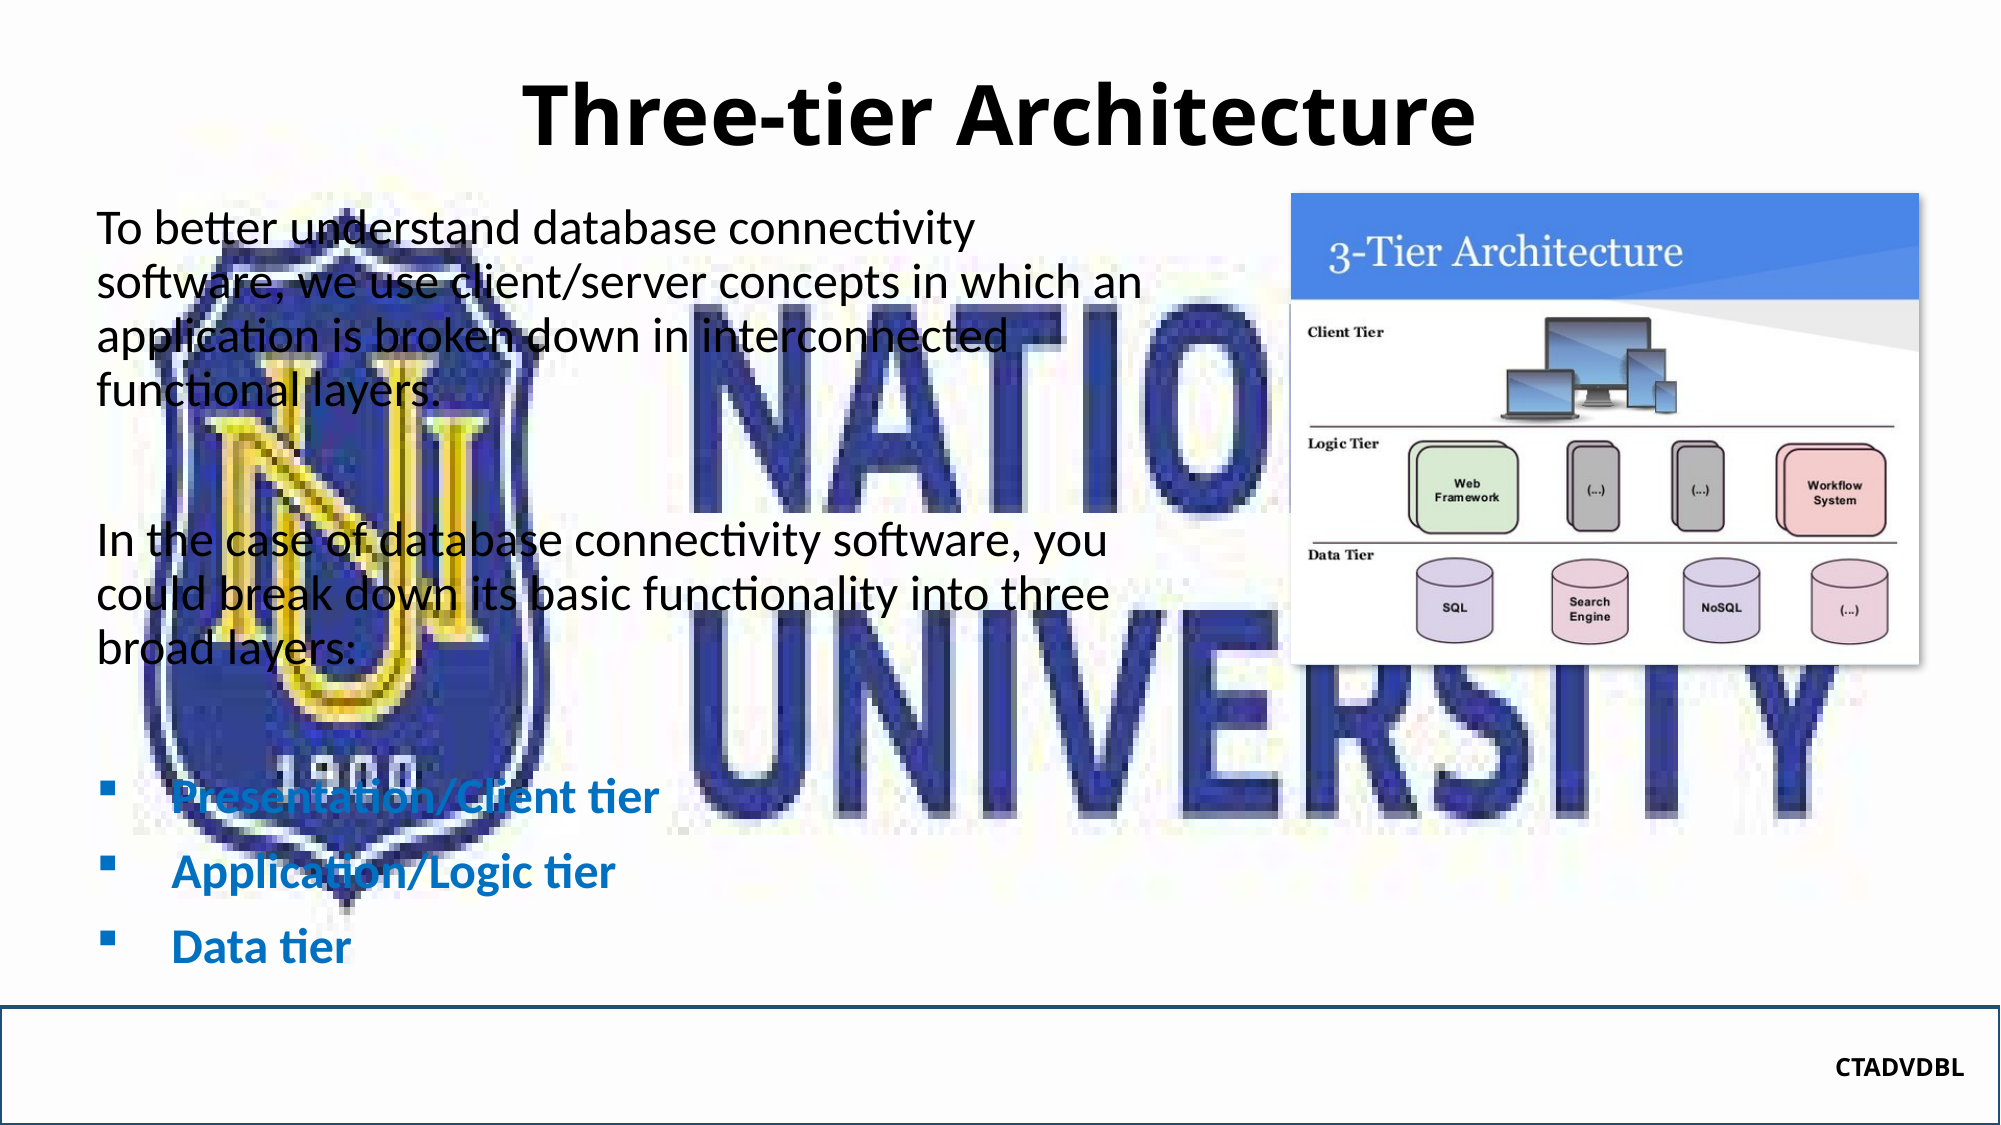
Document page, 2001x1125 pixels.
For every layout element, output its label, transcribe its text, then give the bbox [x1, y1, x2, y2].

title Three-tier Architecture [249, 31, 1750, 172]
picture [0, 0, 2000, 1007]
footer CTADVDBL [0, 1007, 2000, 1125]
subtitle To better understand database connectivity software, we use client/server concepts in which an application is broken down in interconnected functional layers. In the case of database connectivity software, you could break down its basic functionality into three broad layers: Presentation/Client tier Application/Logic tier Data tier [81, 193, 1192, 989]
